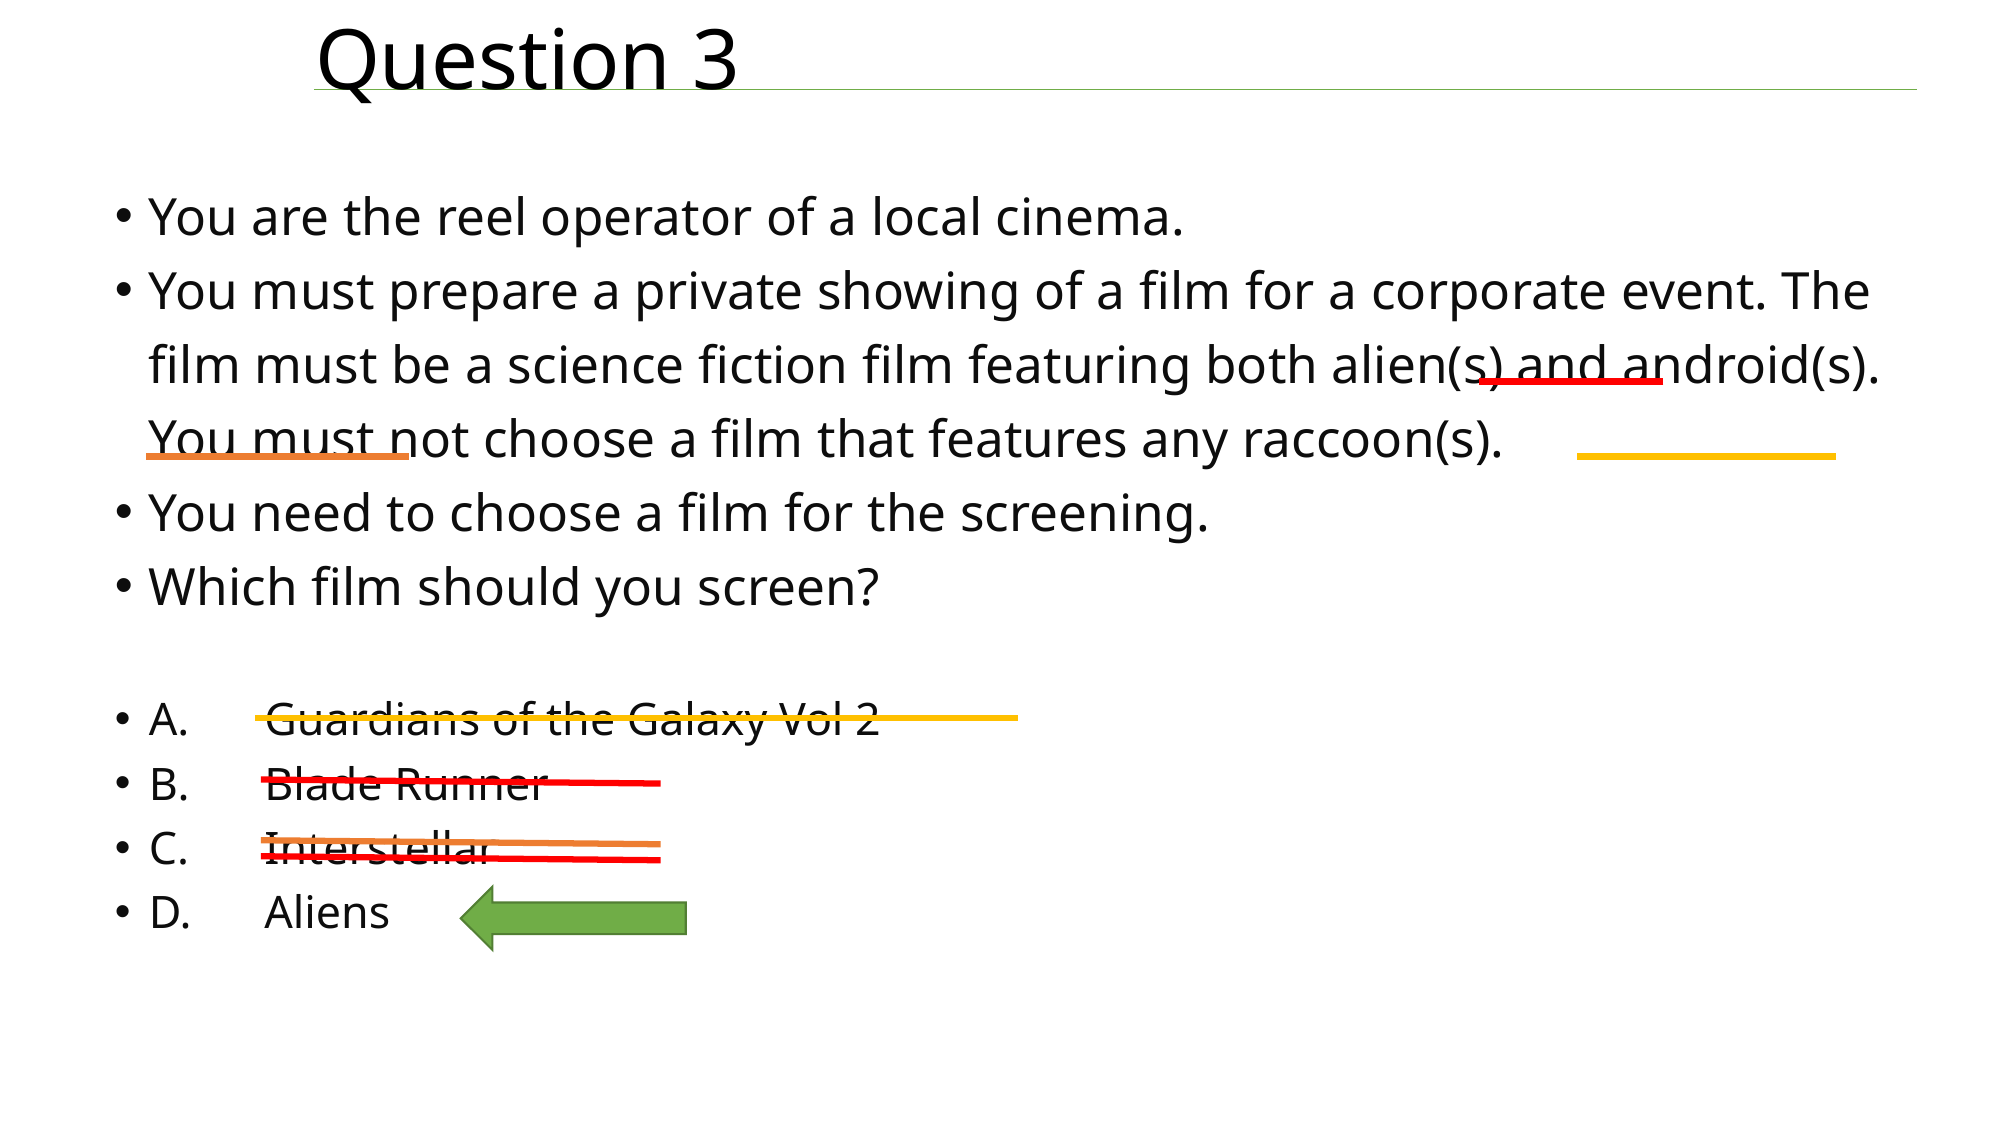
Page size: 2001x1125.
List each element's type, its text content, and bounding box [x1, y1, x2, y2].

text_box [260, 840, 661, 845]
title Question 3 [300, 0, 1917, 125]
list You are the reel operator of a local cinema. You must prepare a private showing of a film for a corporate event. The film must be a science fiction film featuring both alien(s) and android(s). You must not choose a film that features any raccoon(s). You need to choose a film for the screening. Which film should you screen? A. Guardians of the Galaxy Vol 2 B. Blade Runner C. Interstellar D. Aliens [99, 164, 1900, 965]
text_box [459, 884, 687, 953]
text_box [260, 856, 661, 861]
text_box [260, 779, 661, 784]
